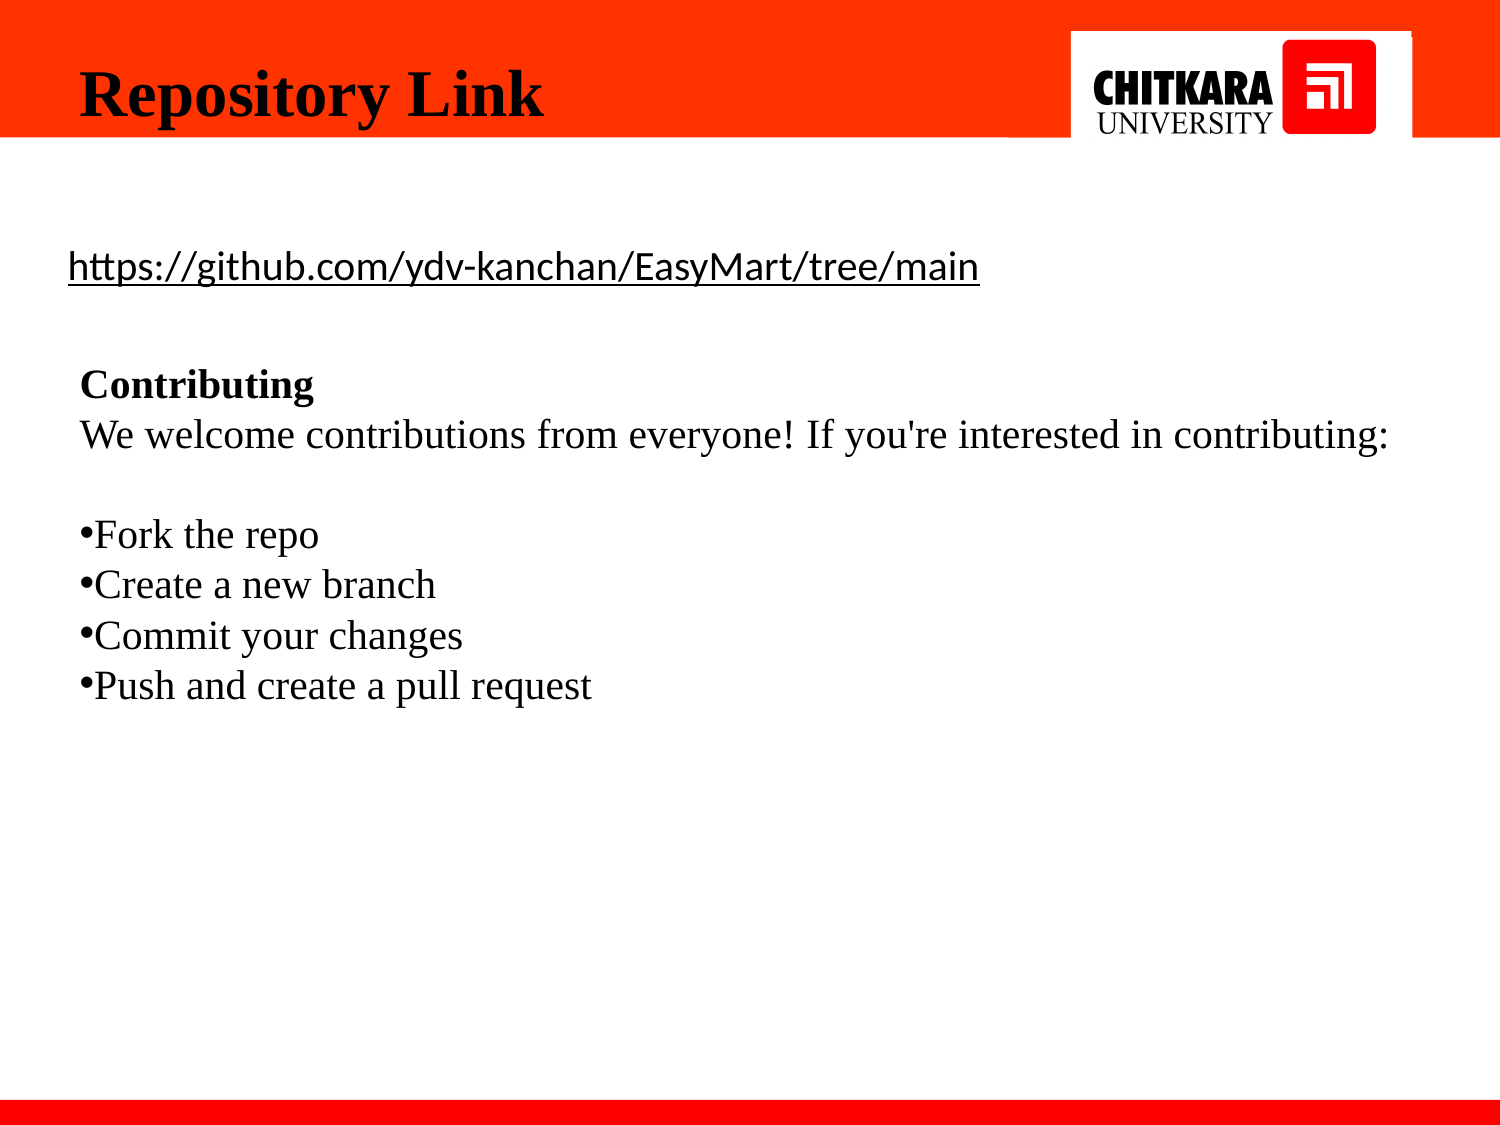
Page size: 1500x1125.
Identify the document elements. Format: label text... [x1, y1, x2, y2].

text_box Repository Link [64, 42, 1294, 138]
text_box https://github.com/ydv-kanchan/EasyMart/tree/main [53, 231, 1247, 297]
picture [1074, 37, 1391, 138]
text_box Contributing We welcome contributions from everyone! If you're interested in contributing: Fork the repo Create a new branch Commit your changes Push and create a pull request [64, 349, 1412, 715]
